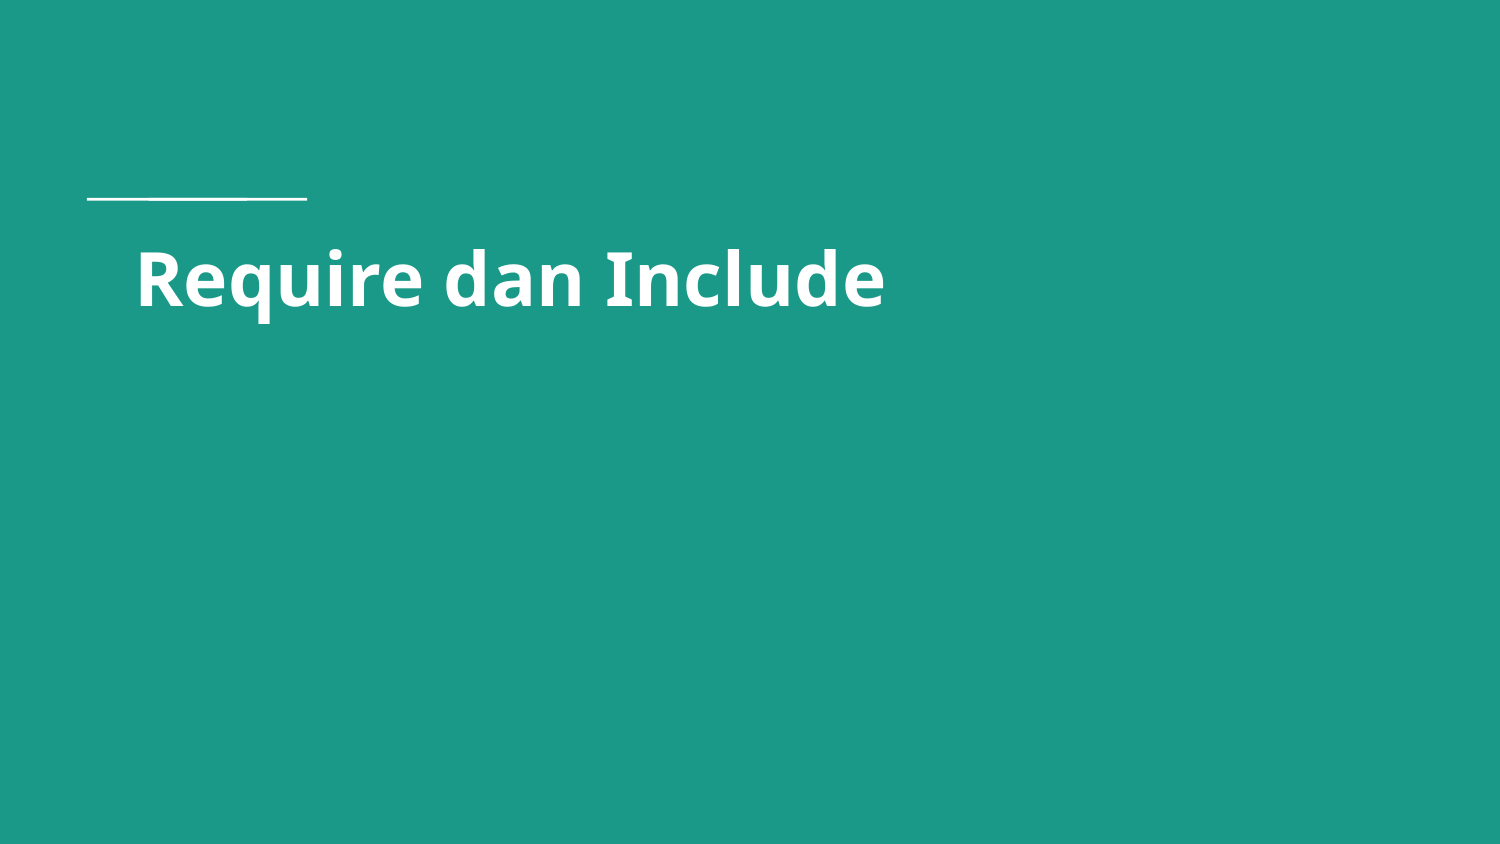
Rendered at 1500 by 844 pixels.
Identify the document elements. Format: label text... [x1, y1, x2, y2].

title Require dan Include [119, 216, 1381, 466]
